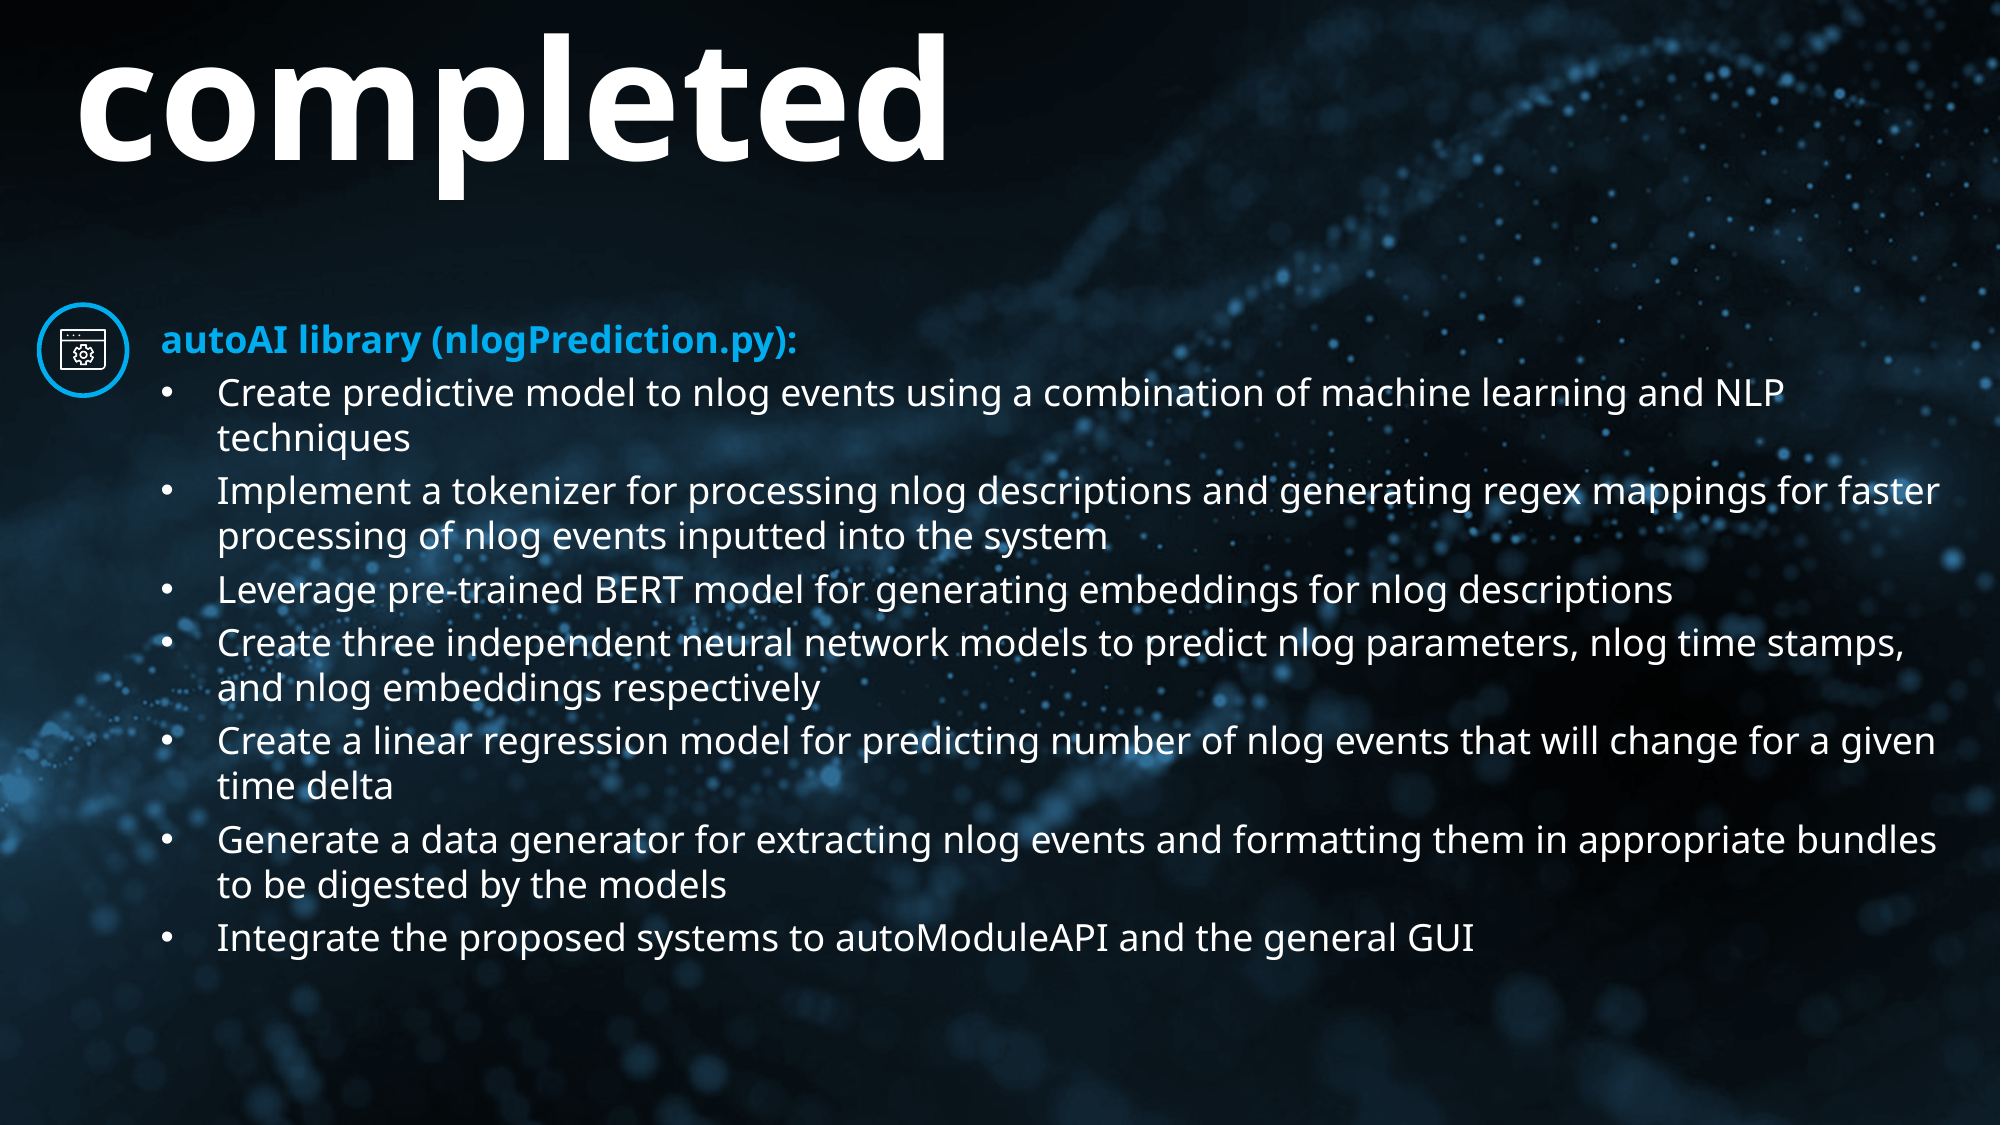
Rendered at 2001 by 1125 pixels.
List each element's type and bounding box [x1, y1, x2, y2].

text_box [39, 304, 128, 396]
picture [0, 0, 2000, 1125]
